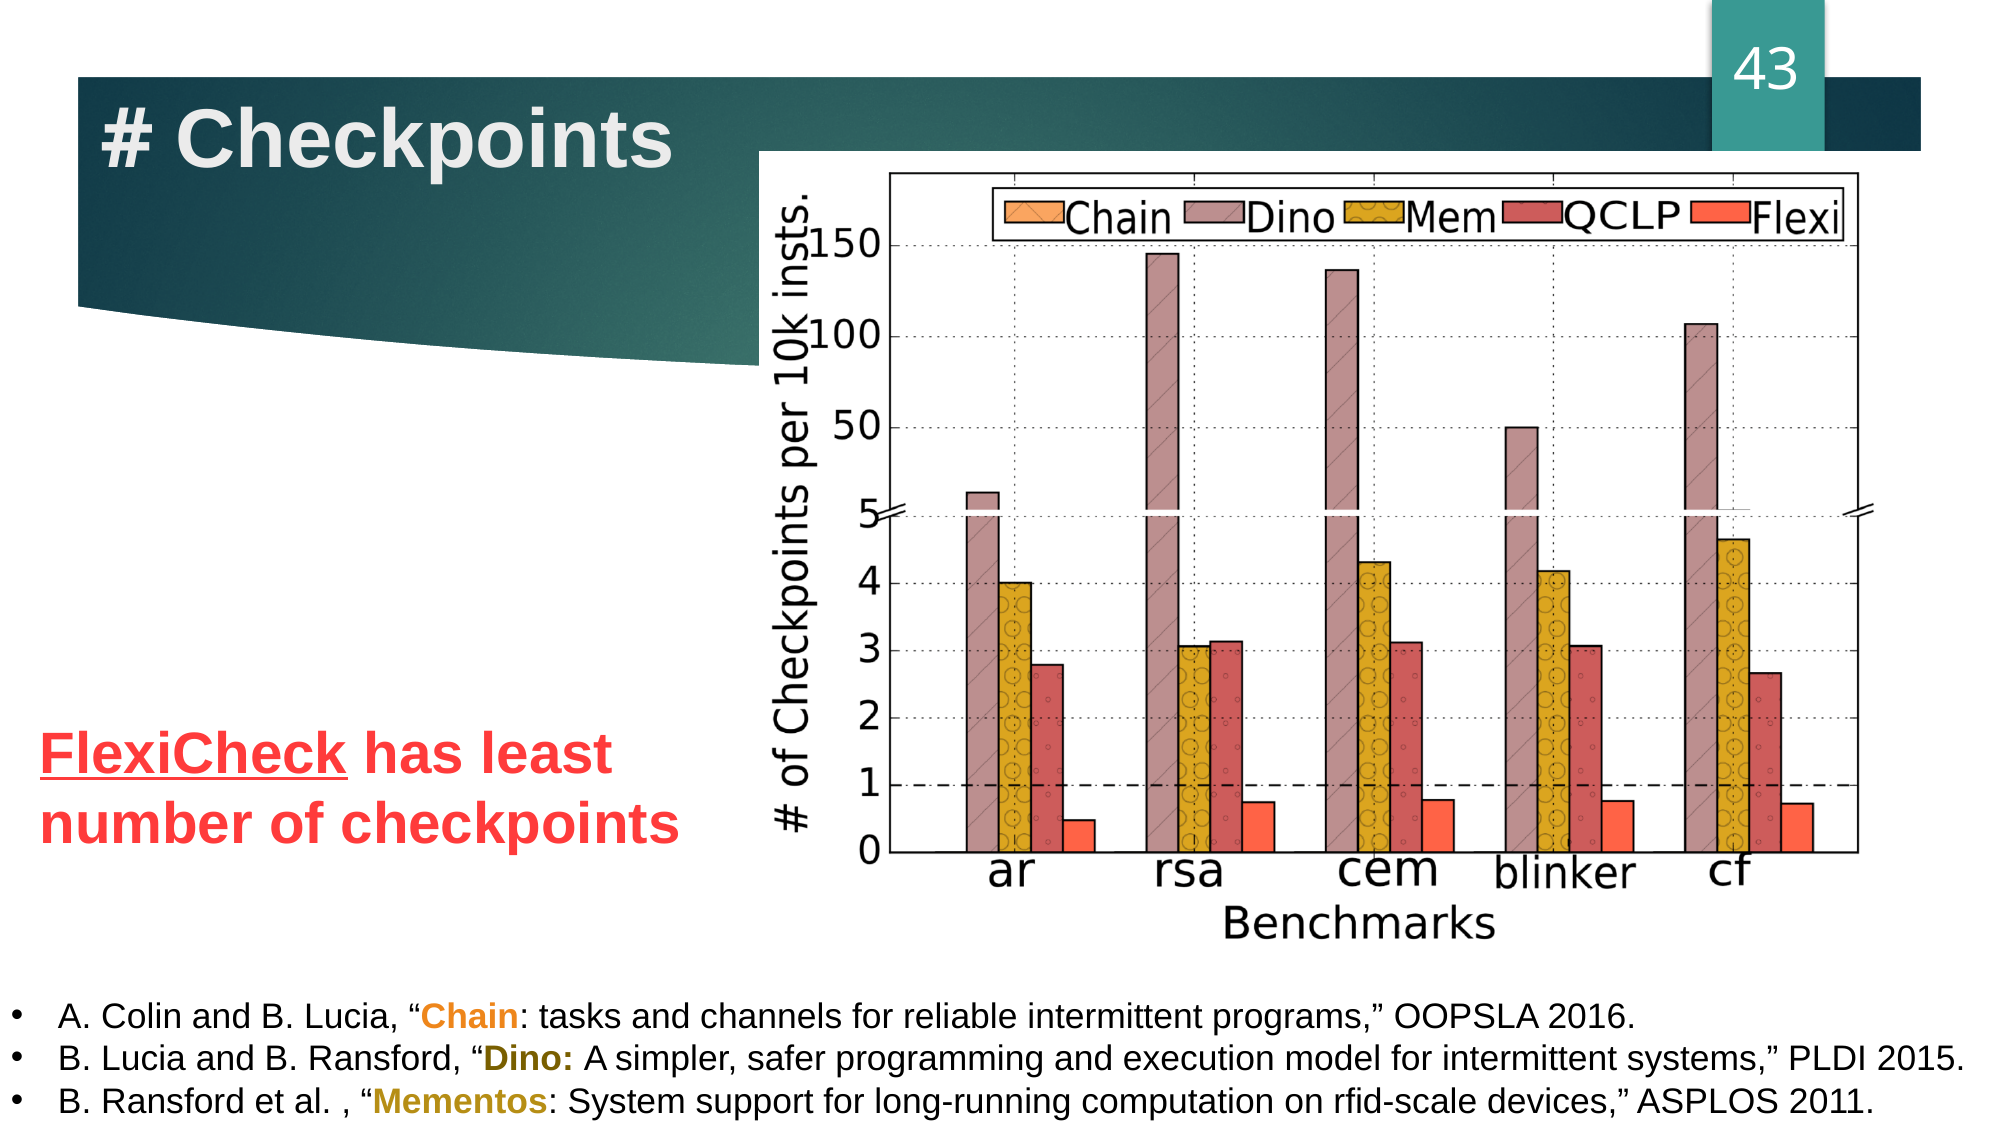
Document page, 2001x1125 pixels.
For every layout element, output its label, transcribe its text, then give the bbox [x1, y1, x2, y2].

title # Checkpoints [85, 76, 1534, 193]
slide_number 43 [1698, 0, 1836, 119]
picture [759, 151, 1928, 949]
text_box FlexiCheck has least number of checkpoints [25, 707, 711, 863]
text_box A. Colin and B. Lucia, “Chain: tasks and channels for reliable intermittent programs,” OOPSLA 2016. B. Lucia and B. Ransford, “Dino: A simpler, safer programming and execution model for intermittent systems,” PLDI 2015. B. Ransford et al. , “Mementos: System support for long-running computation on rﬁd-scale devices,” ASPLOS 2011. [0, 985, 1995, 1125]
